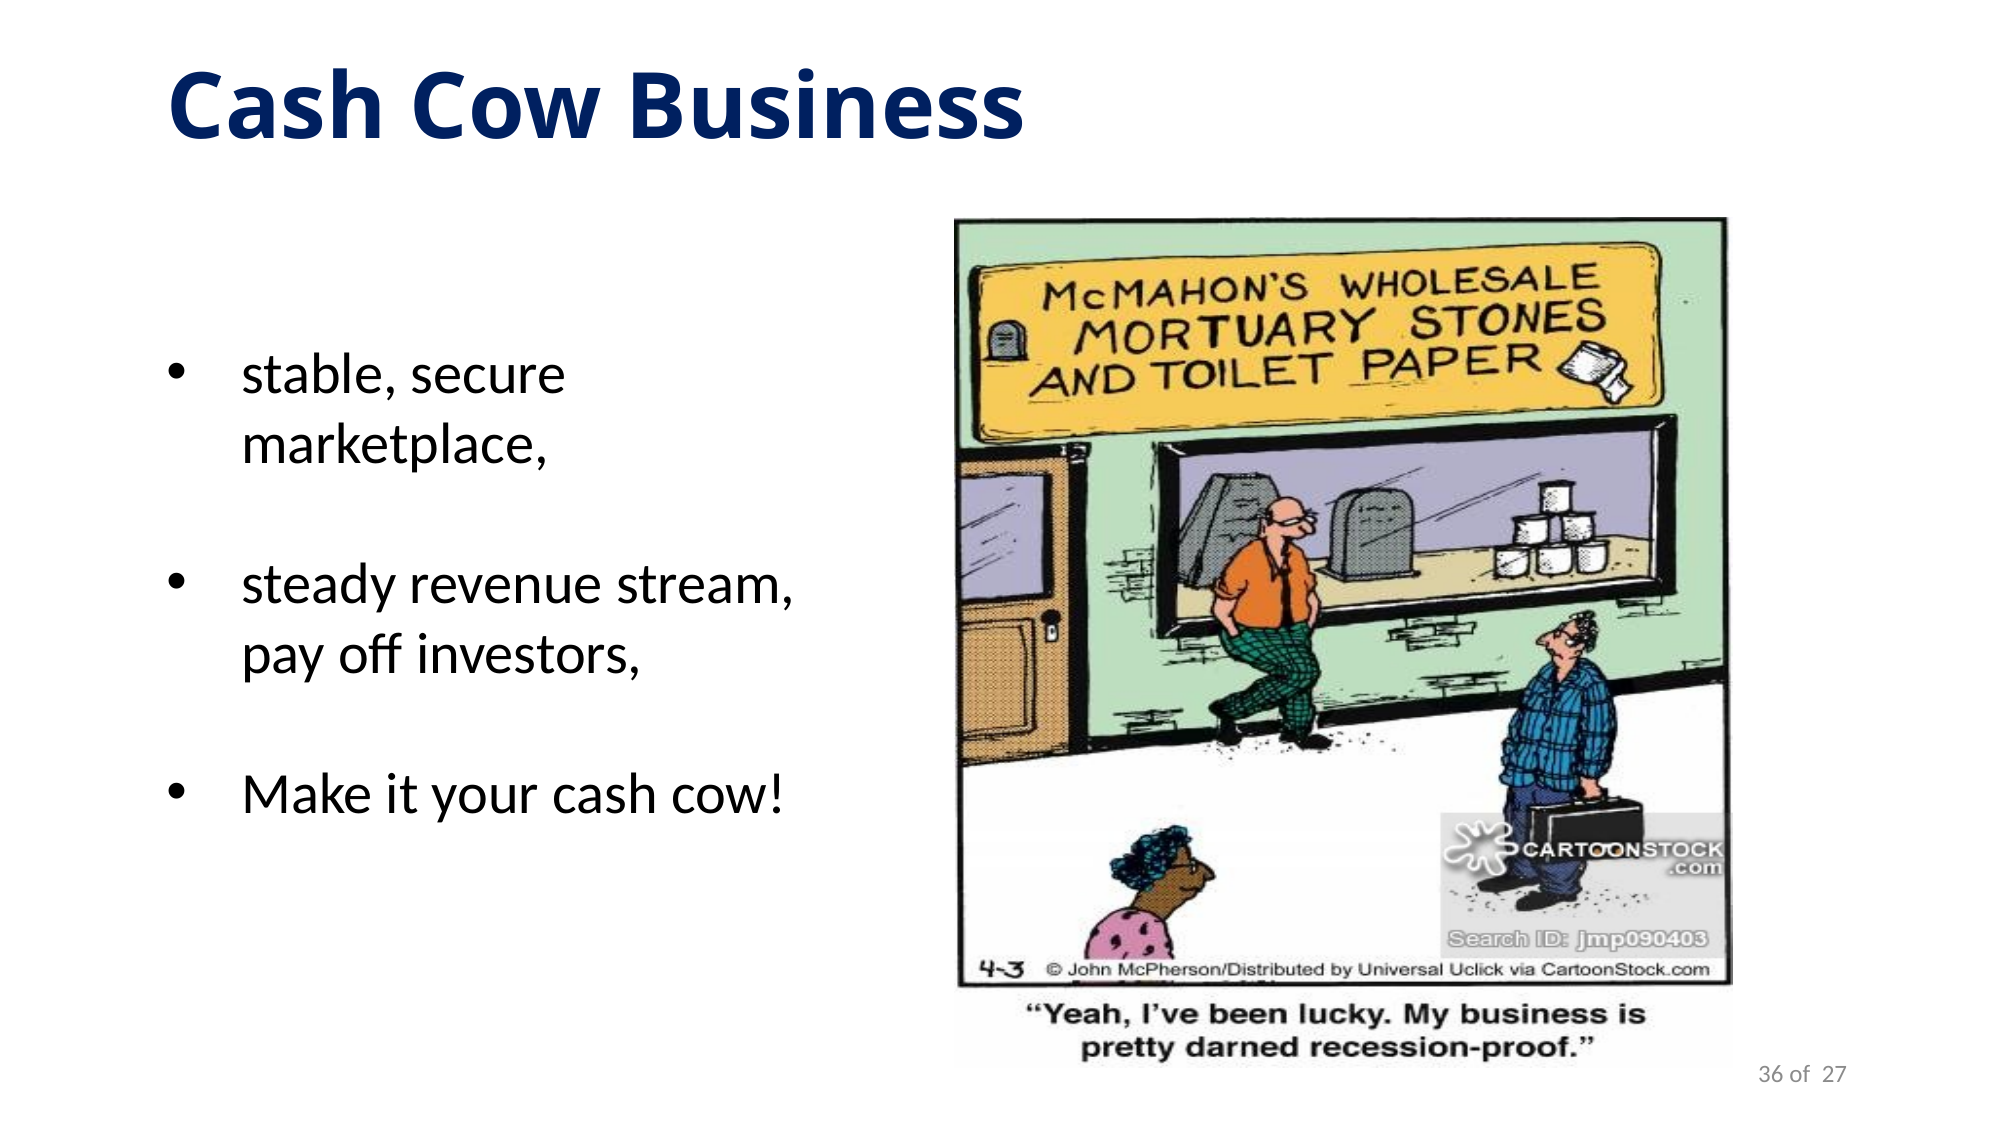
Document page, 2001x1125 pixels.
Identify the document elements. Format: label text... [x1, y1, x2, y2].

picture [954, 217, 1733, 1068]
text_box stable, secure marketplace, steady revenue stream, pay off investors, Make it your cash cow! [151, 258, 889, 973]
text_box Cash Cow Business [151, 0, 1877, 218]
slide_number 36 [1412, 1042, 1863, 1103]
